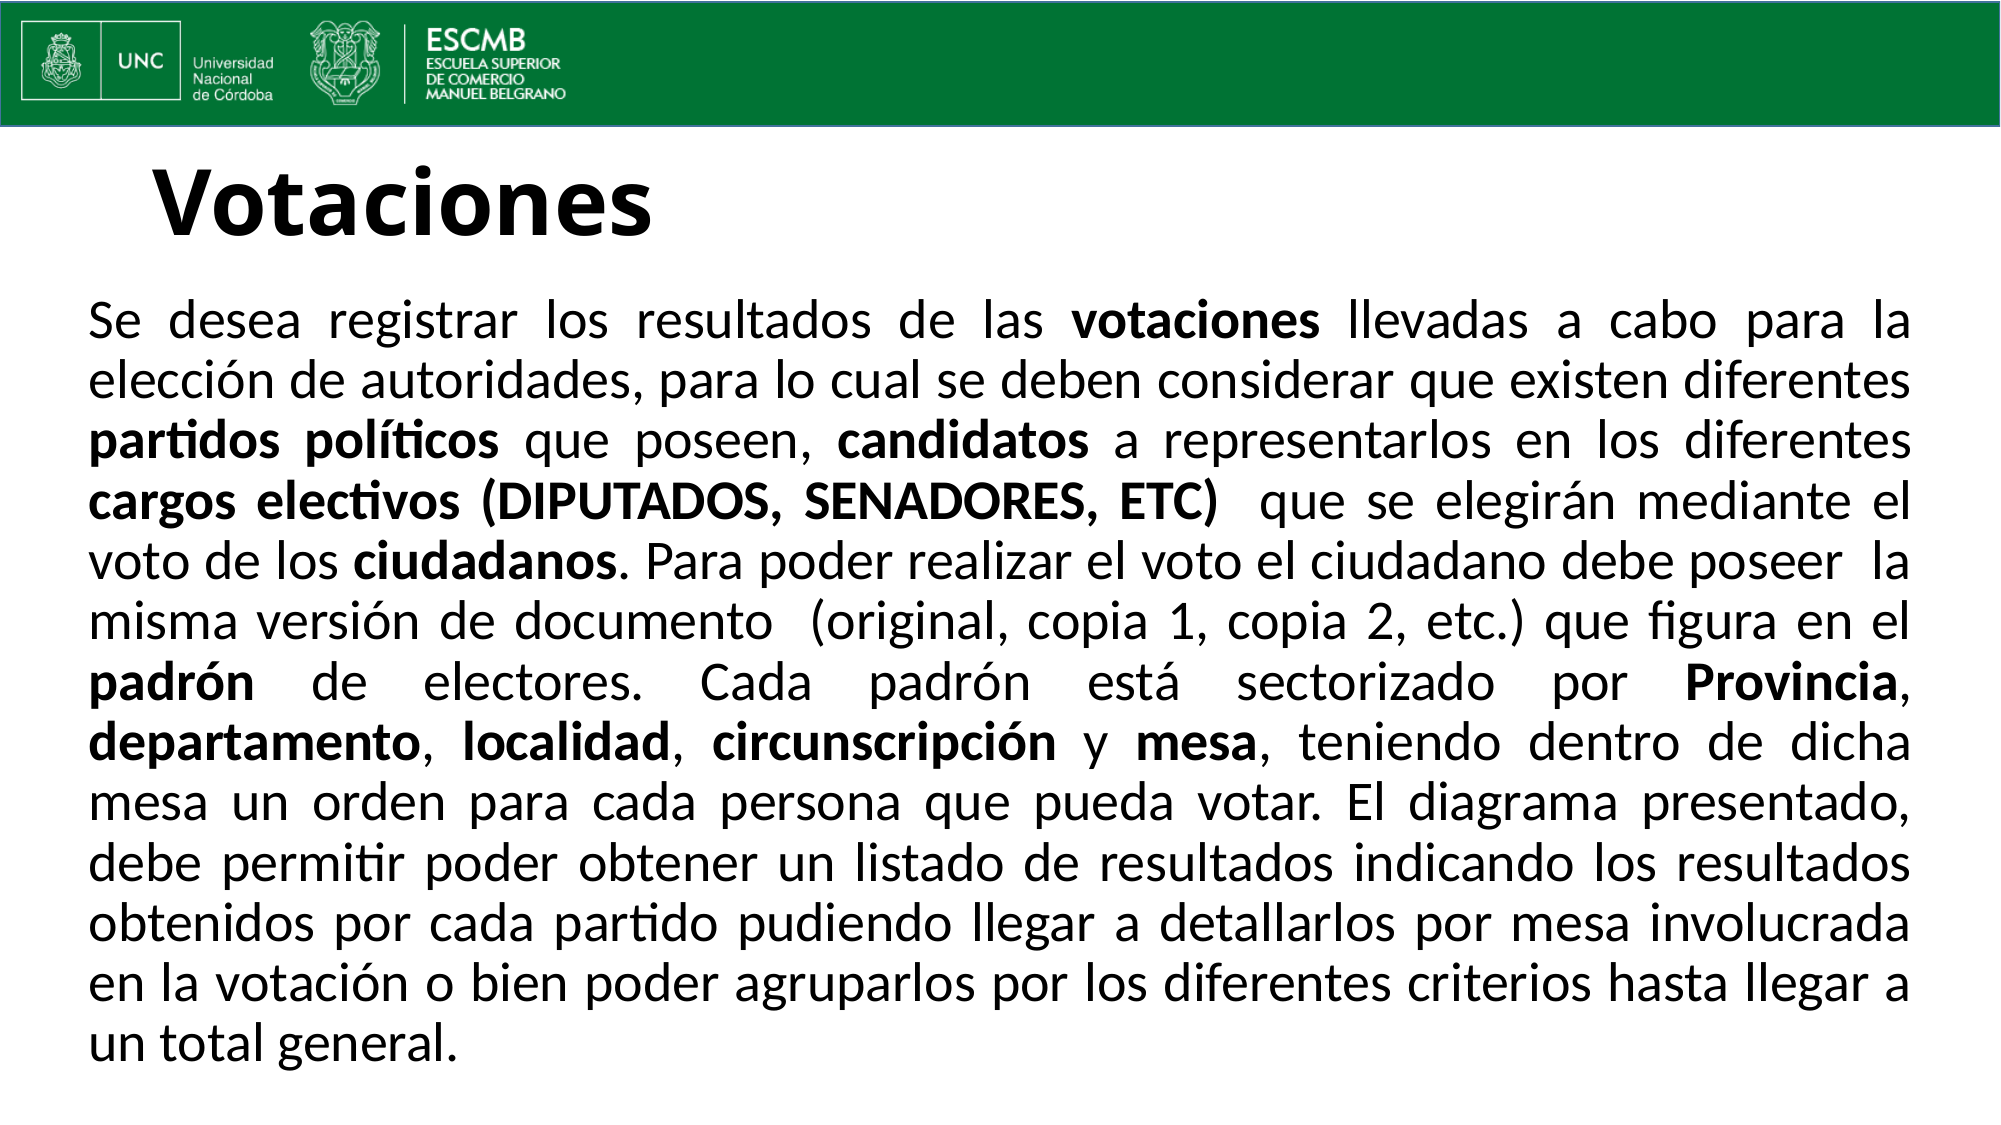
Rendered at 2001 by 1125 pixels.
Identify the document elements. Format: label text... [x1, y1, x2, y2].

picture [20, 4, 574, 116]
title Votaciones [137, 129, 1863, 282]
list Se desea registrar los resultados de las votaciones llevadas a cabo para la elección de autoridades, para lo cual se deben considerar que existen diferentes partidos políticos que poseen, candidatos a representarlos en los diferentes cargos electivos (DIPUTADOS, SENADORES, ETC) que se elegirán mediante el voto de los ciudadanos. Para poder realizar el voto el ciudadano debe poseer la misma versión de documento (original, copia 1, copia 2, etc.) que figura en el padrón de electores. Cada padrón está sectorizado por Provincia, departamento, localidad, circunscripción y mesa, teniendo dentro de dicha mesa un orden para cada persona que pueda votar. El diagrama presentado, debe permitir poder obtener un listado de resultados indicando los resultados obtenidos por cada partido pudiendo llegar a detallarlos por mesa involucrada en la votación o bien poder agruparlos por los diferentes criterios hasta llegar a un total general. [73, 282, 1928, 1087]
